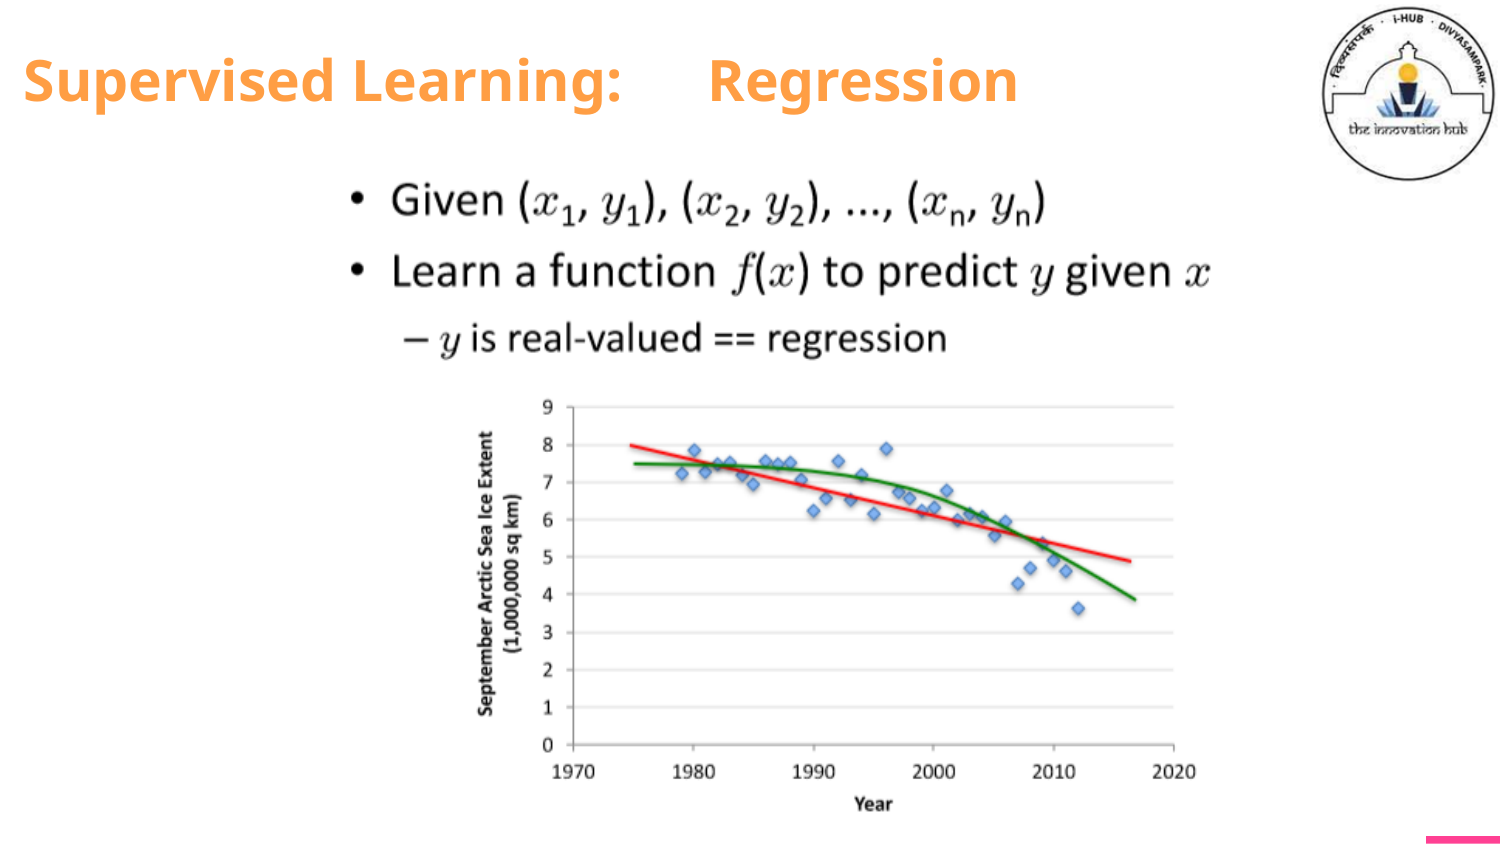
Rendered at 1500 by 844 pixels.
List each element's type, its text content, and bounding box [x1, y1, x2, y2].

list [336, 173, 1275, 824]
title Supervised Learning: Regression [23, 20, 1152, 114]
picture [1318, 1, 1500, 186]
